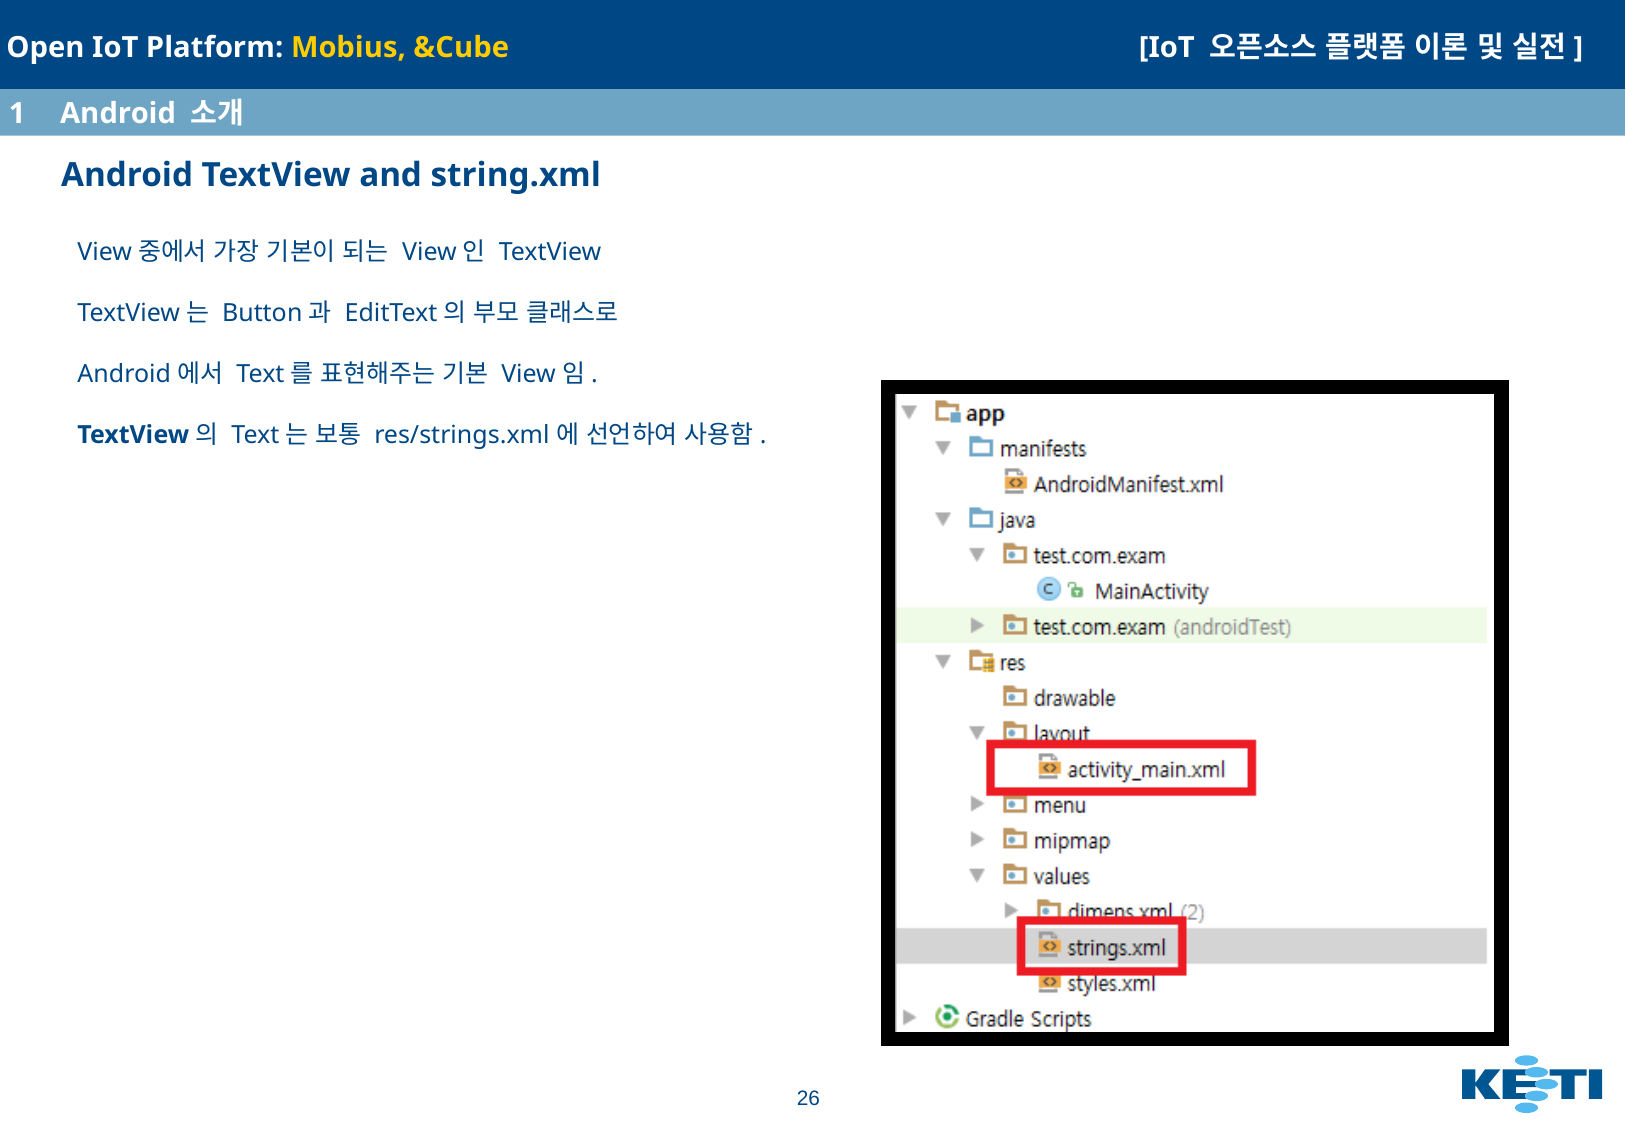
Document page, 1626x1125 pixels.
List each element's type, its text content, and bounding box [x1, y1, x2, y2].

list View중에서 가장 기본이 되는 View인 TextView TextView는 Button과 EditText의 부모 클래스로 Android에서 Text를 표현해주는 기본 View임. TextView의 Text는 보통 res/strings.xml에 선언하여 사용함. [62, 219, 1563, 1050]
text_box 1 Android 소개 [0, 94, 1575, 130]
picture [894, 393, 1495, 1033]
title Android TextView and string.xml [61, 152, 1563, 194]
